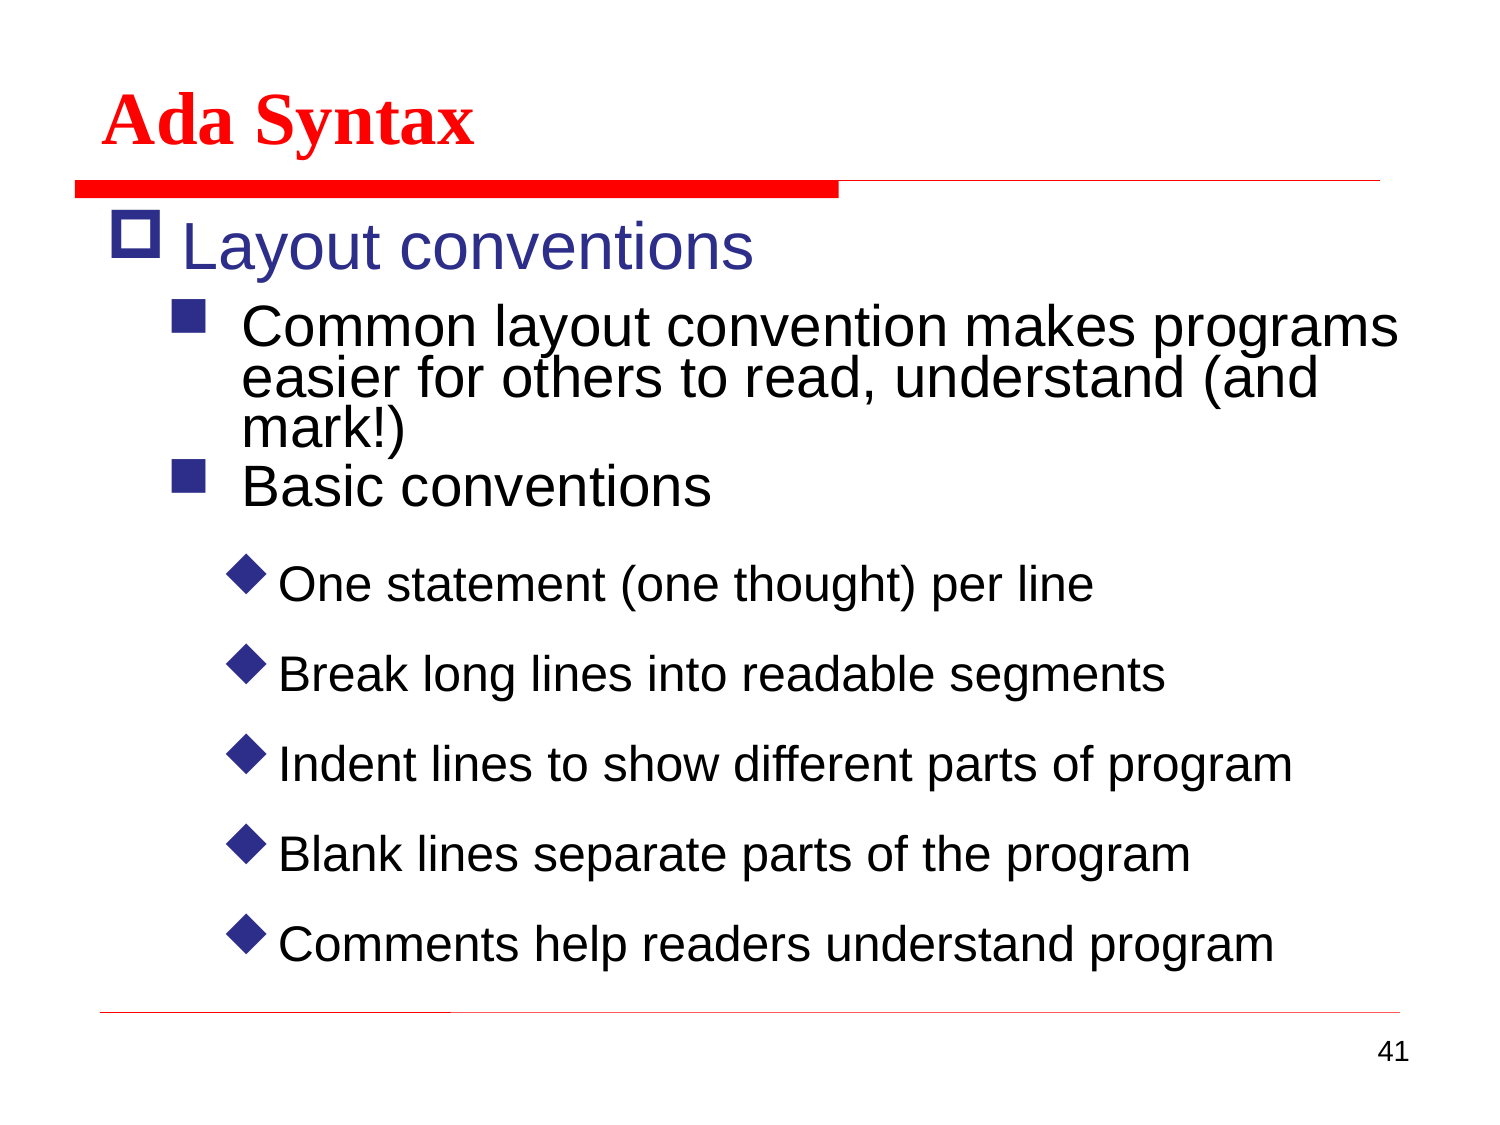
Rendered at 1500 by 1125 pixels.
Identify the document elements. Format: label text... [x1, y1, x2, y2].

text_box Ada Syntax [101, 89, 476, 161]
slide_number 41 [1074, 1024, 1426, 1103]
text_box Common layout convention makes programs easier for others to read, understand (and mark!) Basic conventions [166, 308, 1471, 519]
text_box One statement (one thought) per line Break long lines into readable segments Indent lines to show different parts of program Blank lines separate parts of the program Comments help readers understand program [221, 520, 1295, 971]
text_box Layout conventions [106, 232, 756, 283]
